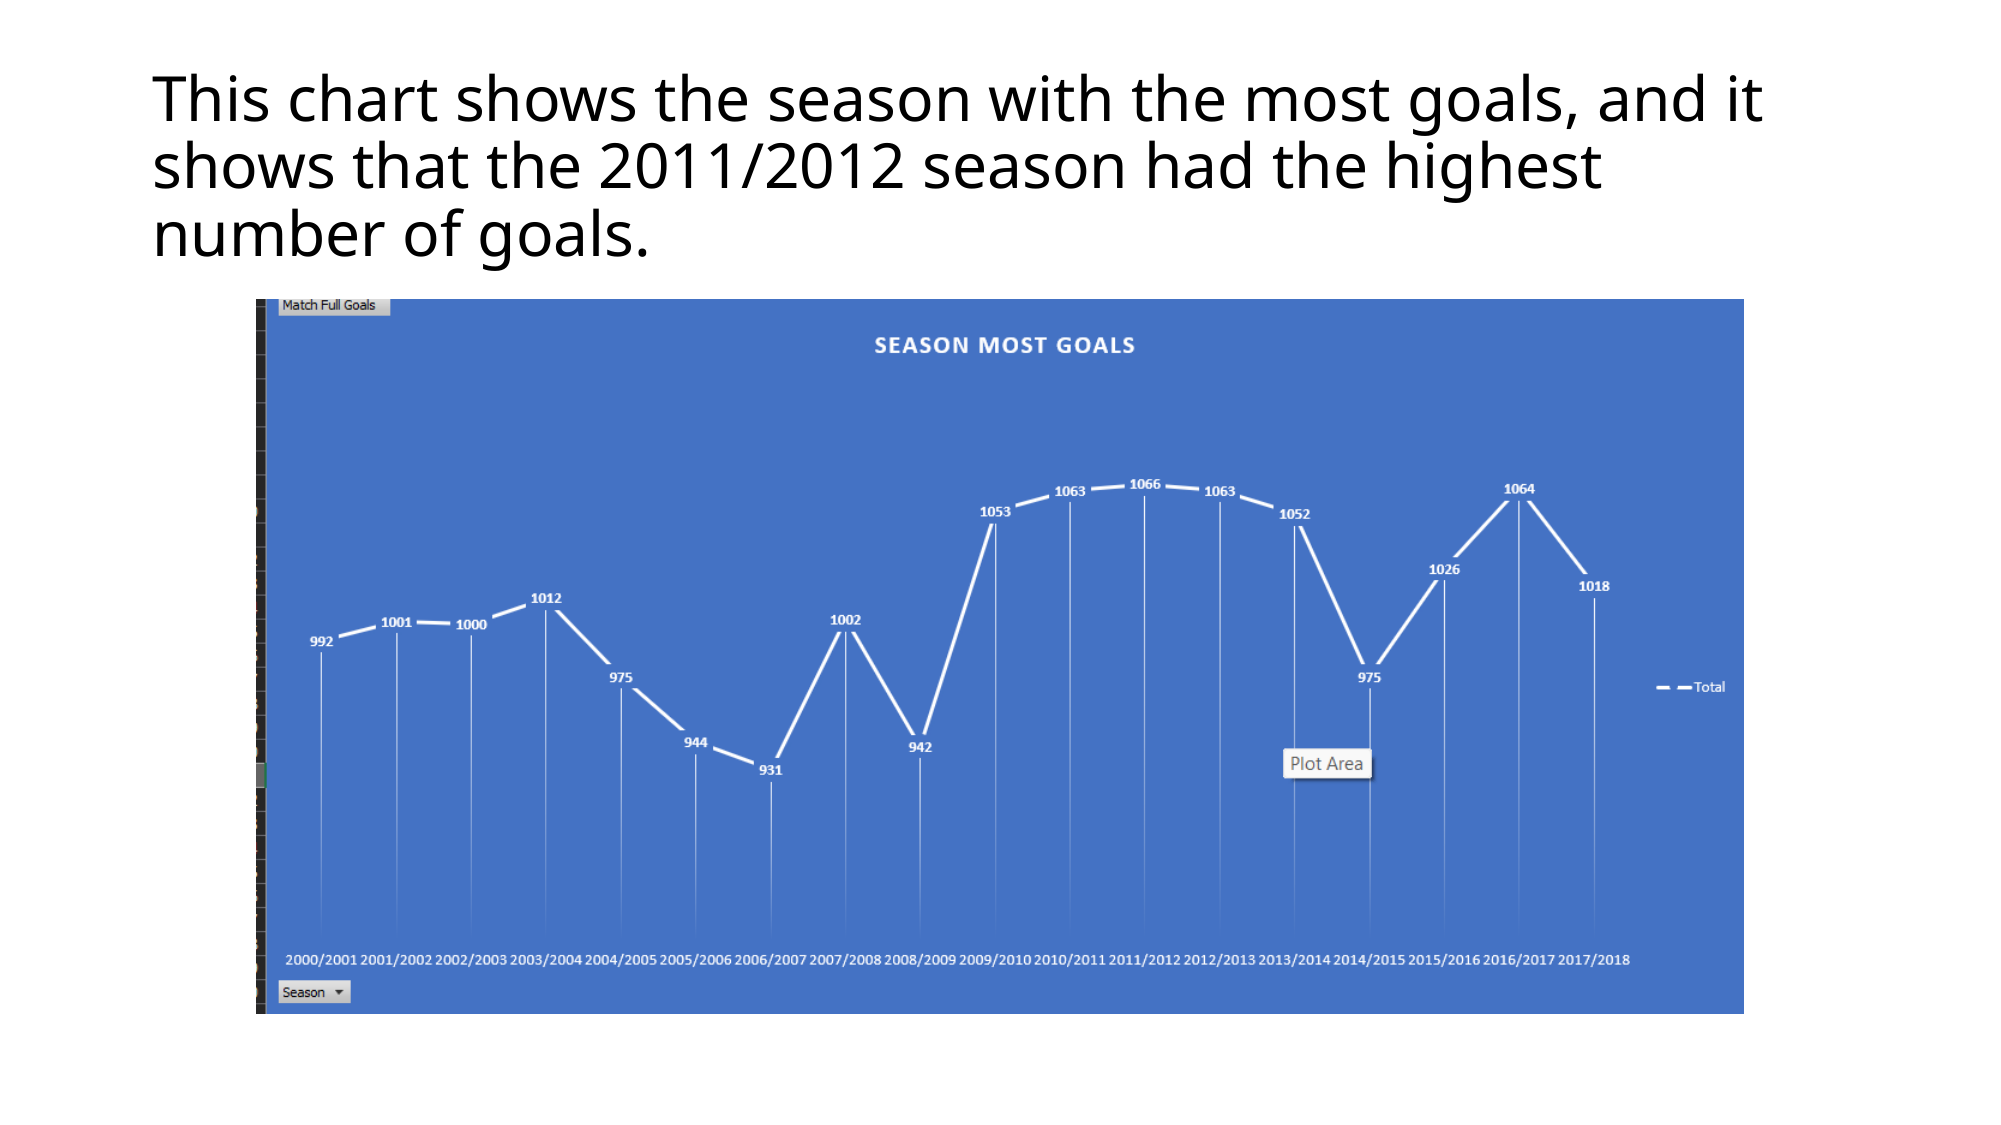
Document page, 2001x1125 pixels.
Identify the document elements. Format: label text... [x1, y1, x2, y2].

title This chart shows the season with the most goals, and it shows that the 2011/2012 season had the highest number of goals. [137, 59, 1863, 278]
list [256, 299, 1744, 1014]
